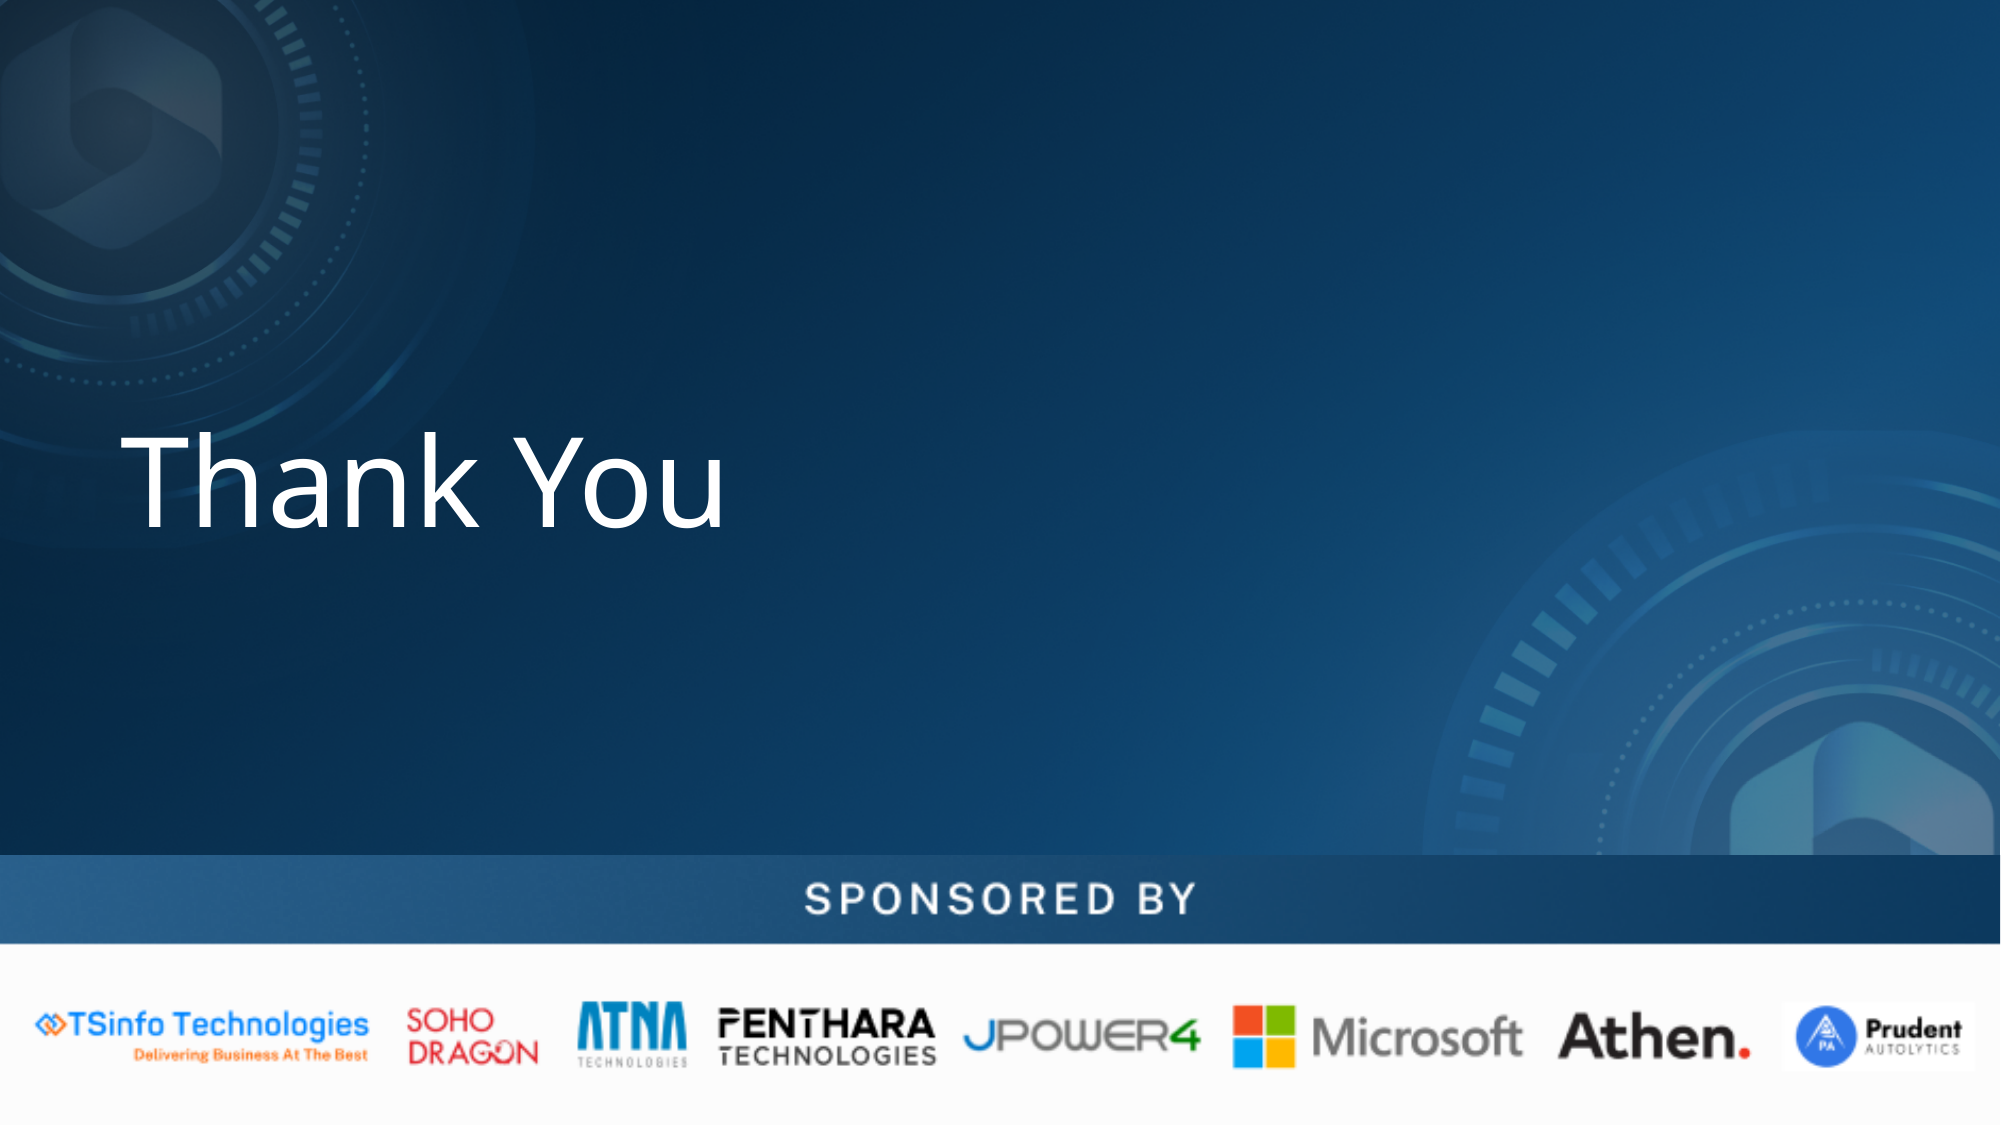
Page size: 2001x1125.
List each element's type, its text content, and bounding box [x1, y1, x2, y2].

picture [0, 0, 2001, 1125]
title Thank You [105, 408, 1831, 563]
